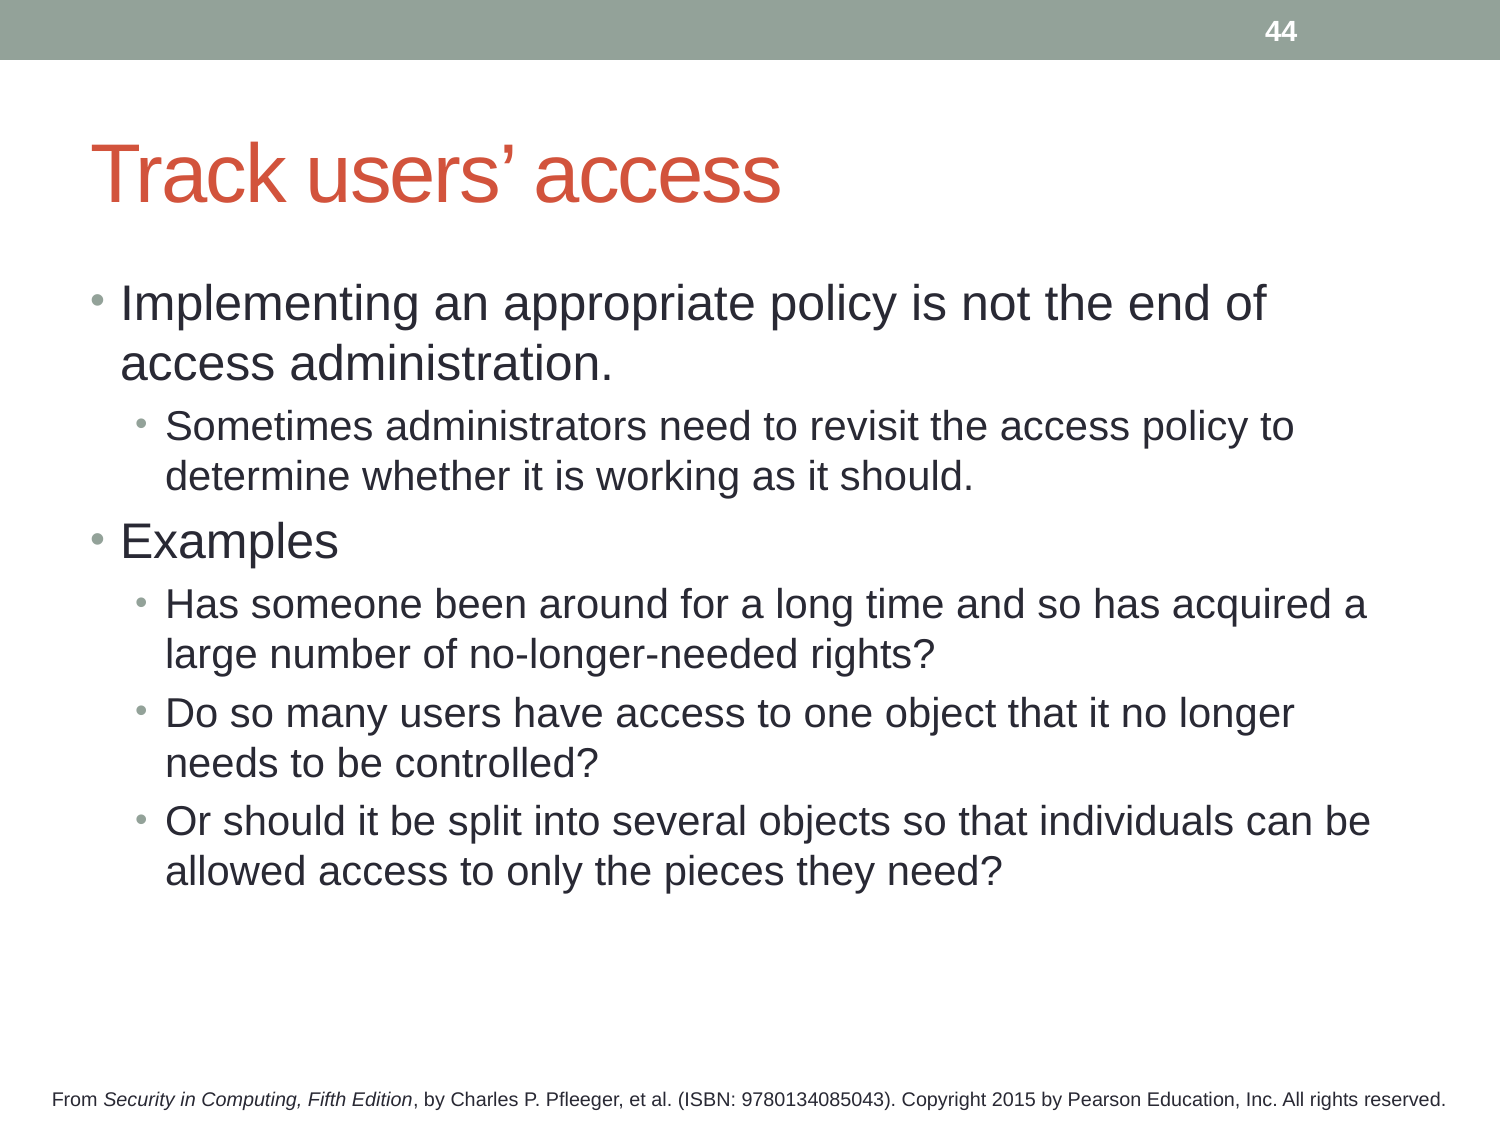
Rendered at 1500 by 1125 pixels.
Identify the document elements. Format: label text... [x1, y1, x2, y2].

title Track users’ access [75, 87, 1425, 250]
list Implementing an appropriate policy is not the end of access administration. Sometimes administrators need to revisit the access policy to determine whether it is working as it should. Examples Has someone been around for a long time and so has acquired a large number of no-longer-needed rights? Do so many users have access to one object that it no longer needs to be controlled? Or should it be split into several objects so that individuals can be allowed access to only the pieces they need? [75, 262, 1425, 1063]
slide_number 44 [1250, 3, 1425, 57]
footer From Security in Computing, Fifth Edition, by Charles P. Pfleeger, et al. (ISBN: 9780134085043). Copyright 2015 by Pearson Education, Inc. All rights reserved. [0, 1071, 1500, 1125]
